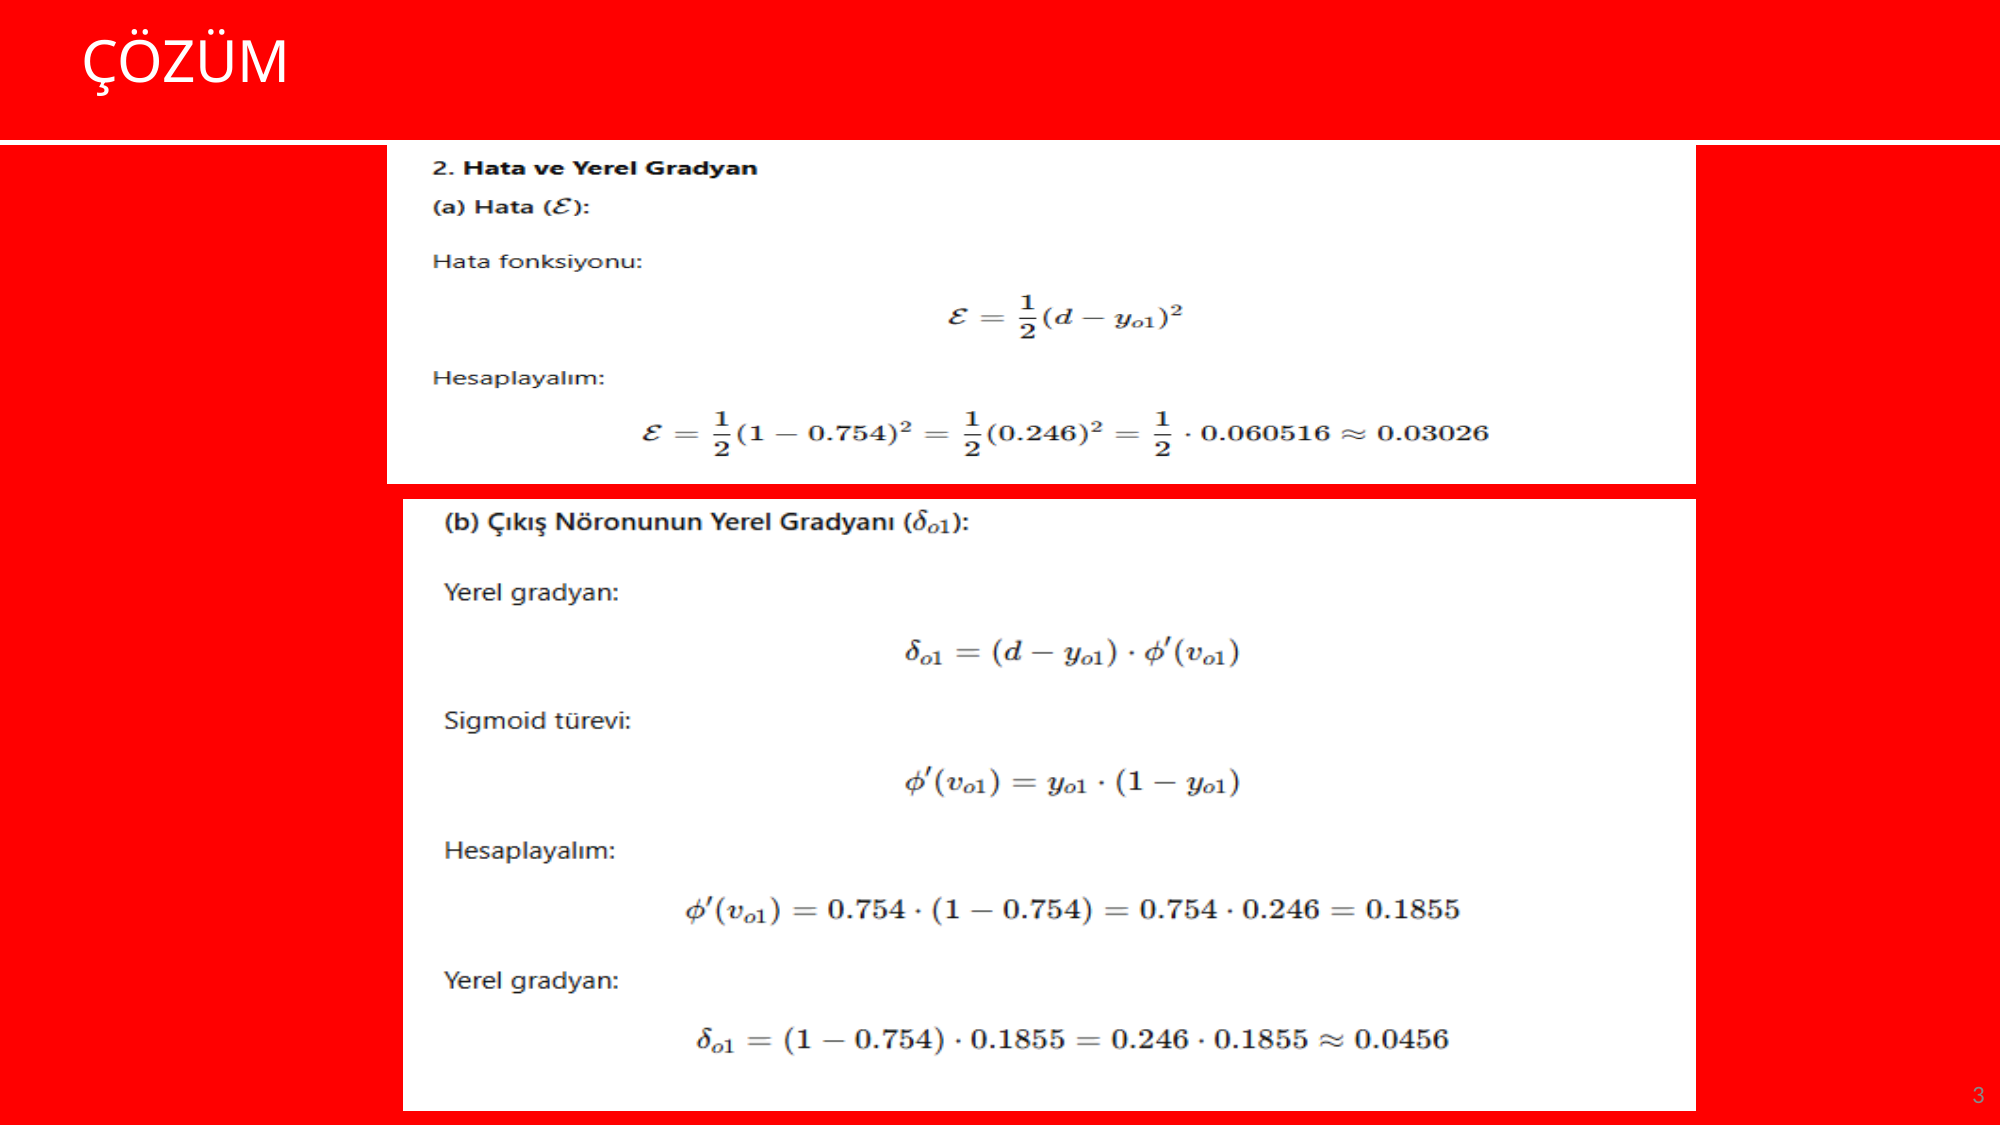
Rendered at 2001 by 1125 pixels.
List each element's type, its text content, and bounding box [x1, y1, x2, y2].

picture [386, 142, 1697, 485]
text_box 3 [1970, 1076, 1987, 1109]
picture [402, 499, 1697, 1112]
title ÇÖZÜM [79, 0, 1904, 154]
